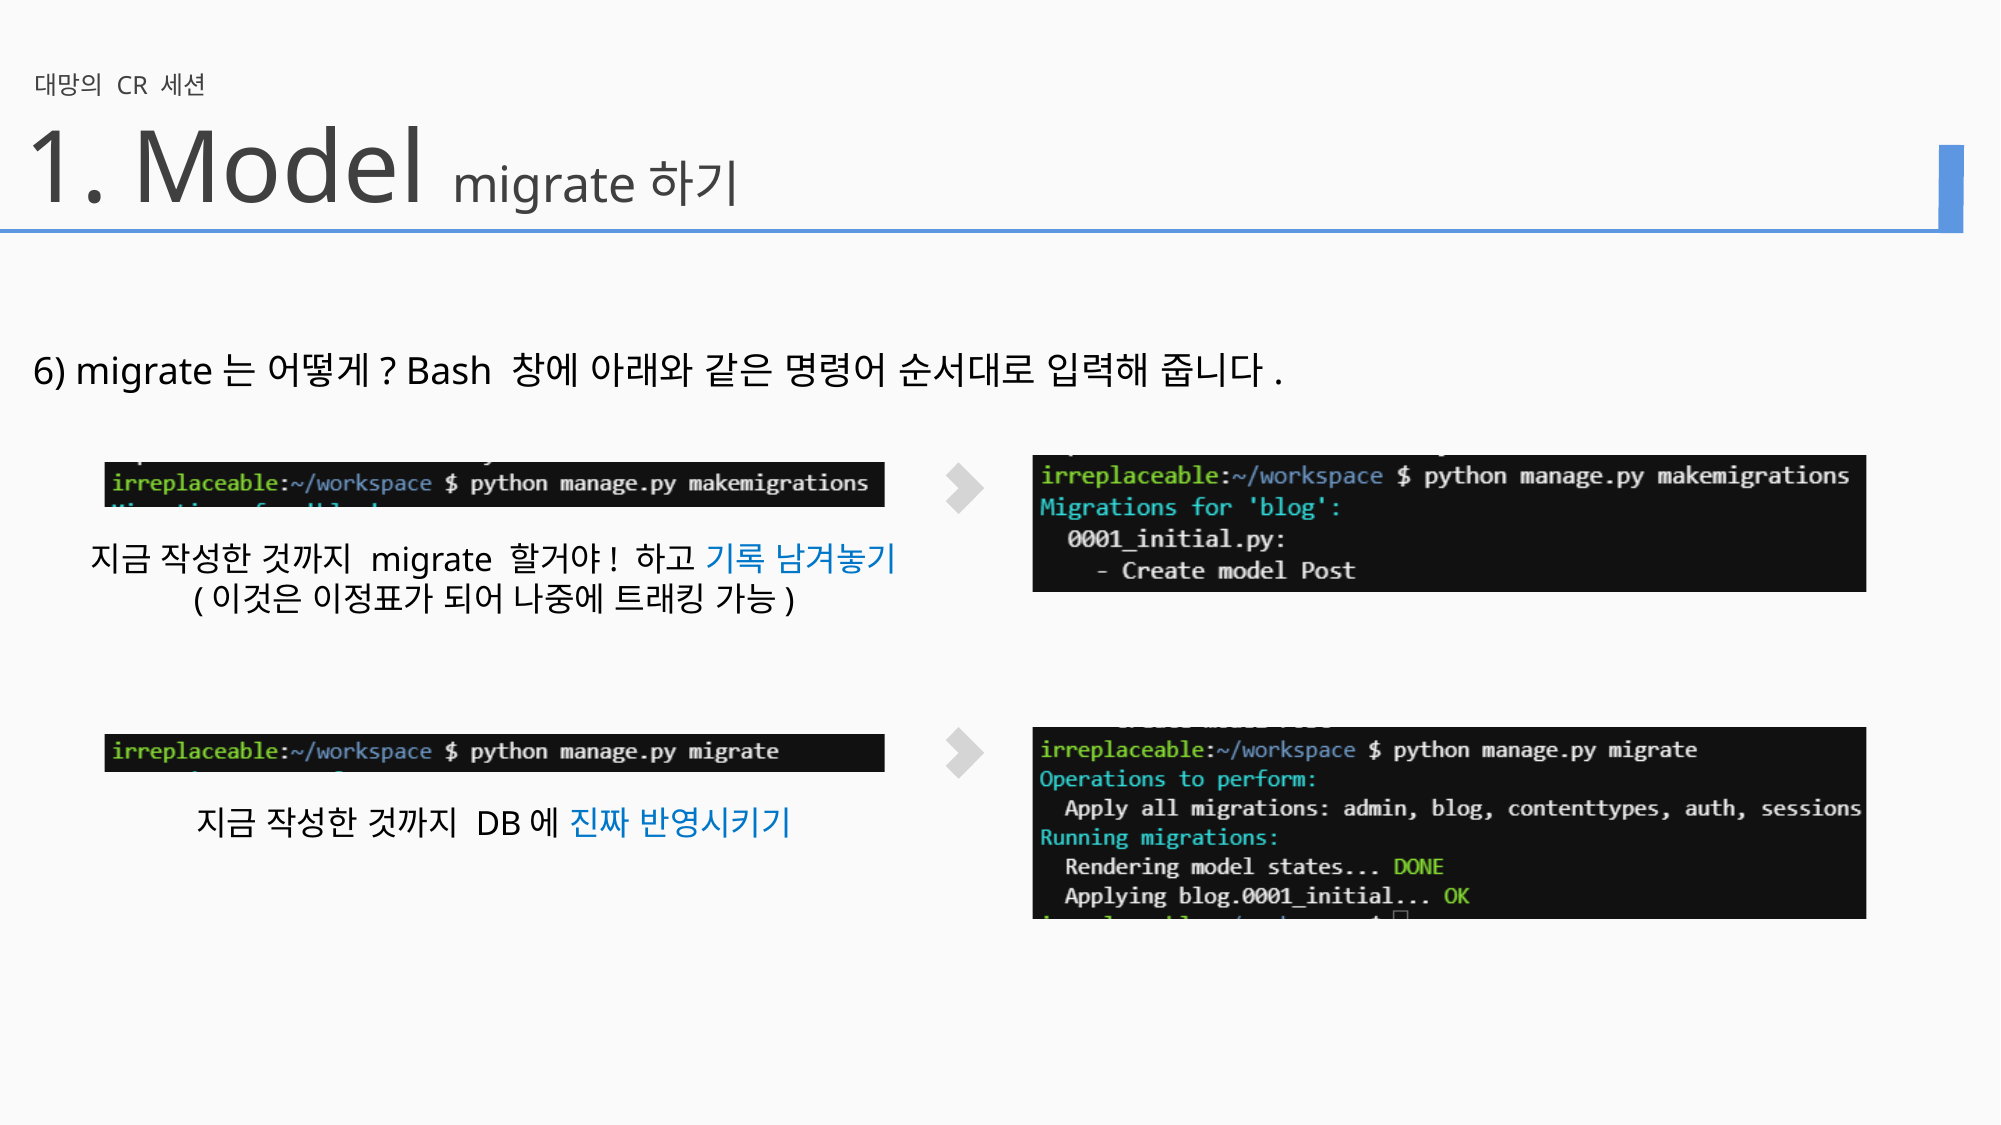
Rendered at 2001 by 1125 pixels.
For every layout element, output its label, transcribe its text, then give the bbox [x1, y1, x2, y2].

picture [104, 734, 885, 772]
picture [1032, 455, 1867, 592]
text_box 6) migrate는 어떻게? Bash 창에 아래와 같은 명령어 순서대로 입력해 줍니다. [18, 317, 1299, 400]
text_box 대망의 CR 세션 [19, 61, 221, 94]
text_box 지금 작성한 것까지 DB에 진짜 반영시키기 [181, 794, 807, 850]
text_box [944, 725, 986, 781]
text_box 지금 작성한 것까지 migrate 할거야! 하고 기록 남겨놓기 (이것은 이정표가 되어 나중에 트래킹 가능) [76, 530, 913, 626]
text_box [944, 460, 986, 516]
text_box 1. [9, 94, 116, 230]
picture [1032, 727, 1867, 919]
picture [104, 462, 885, 507]
text_box Model migrate하기 [116, 94, 756, 230]
